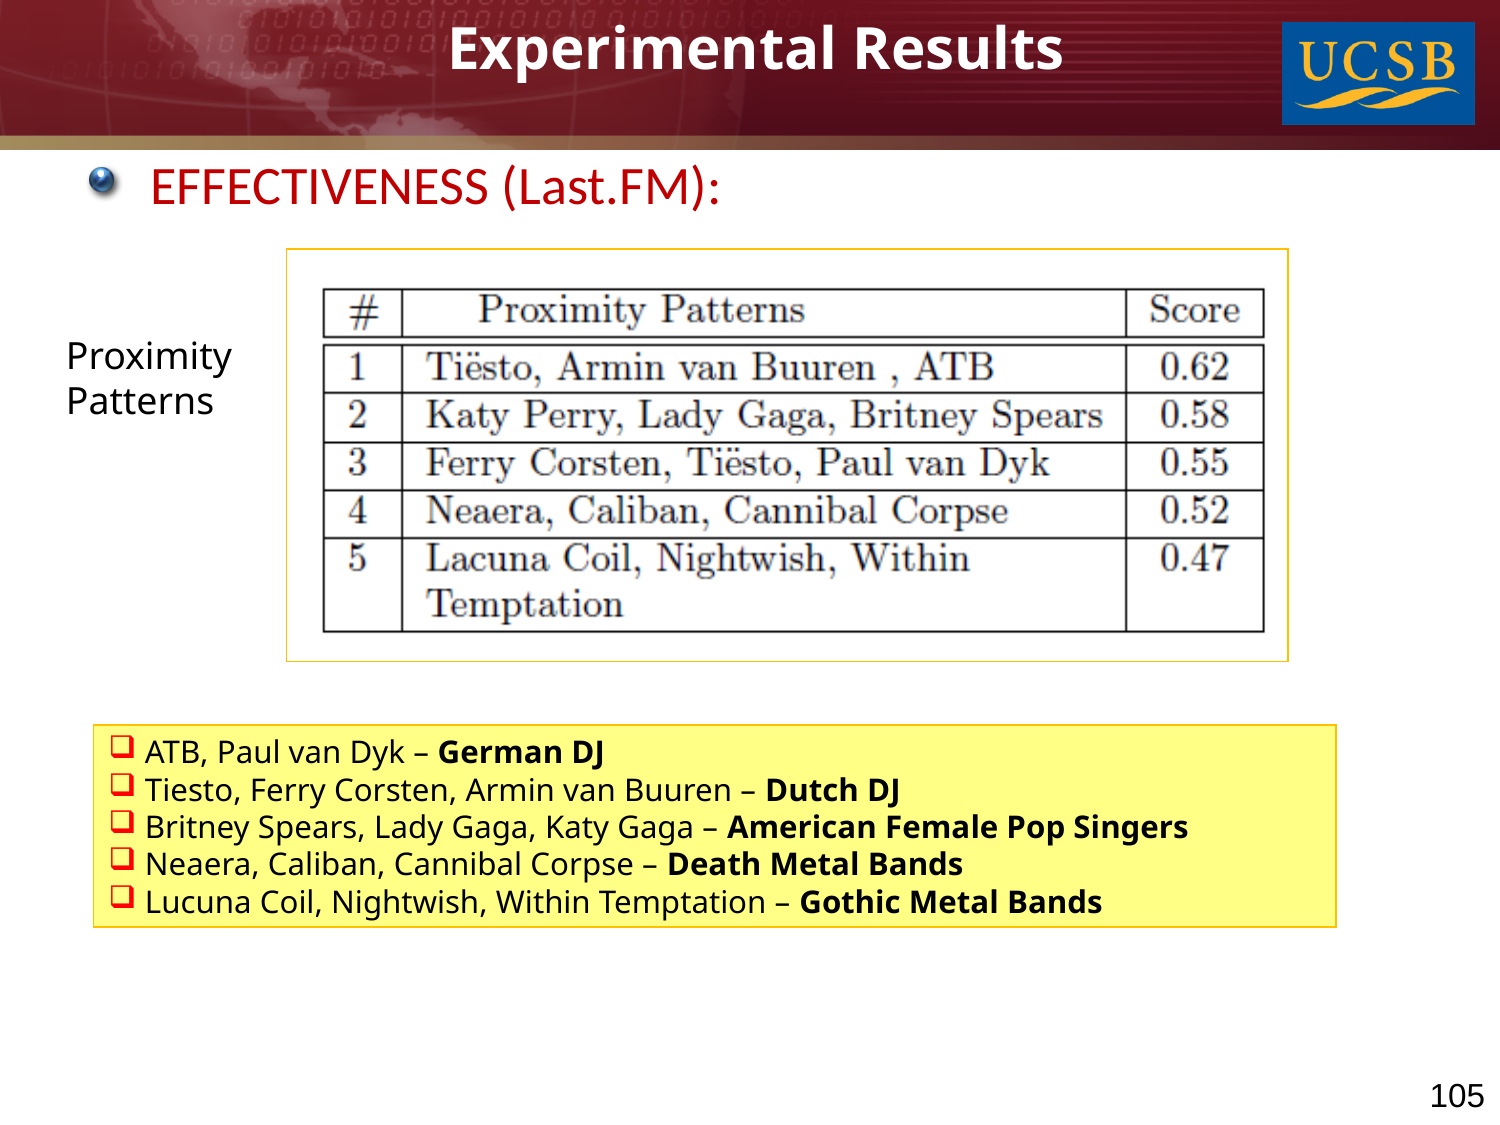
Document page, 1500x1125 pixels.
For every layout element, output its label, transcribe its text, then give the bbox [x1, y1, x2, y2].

picture [287, 249, 1288, 662]
title Experimental Results [99, 0, 1413, 100]
list EFFECTIVENESS (Last.FM): [70, 149, 1296, 238]
text_box ATB, Paul van Dyk – German DJ Tiesto, Ferry Corsten, Armin van Buuren – Dutch DJ Britney Spears, Lady Gaga, Katy Gaga – American Female Pop Singers Neaera, Caliban, Cannibal Corpse – Death Metal Bands Lucuna Coil, Nightwish, Within Temptation – Gothic Metal Bands [93, 724, 1336, 927]
picture [0, 0, 1500, 150]
text_box Proximity Patterns [51, 324, 258, 430]
slide_number 105 [1400, 1063, 1500, 1124]
picture [85, 164, 124, 203]
